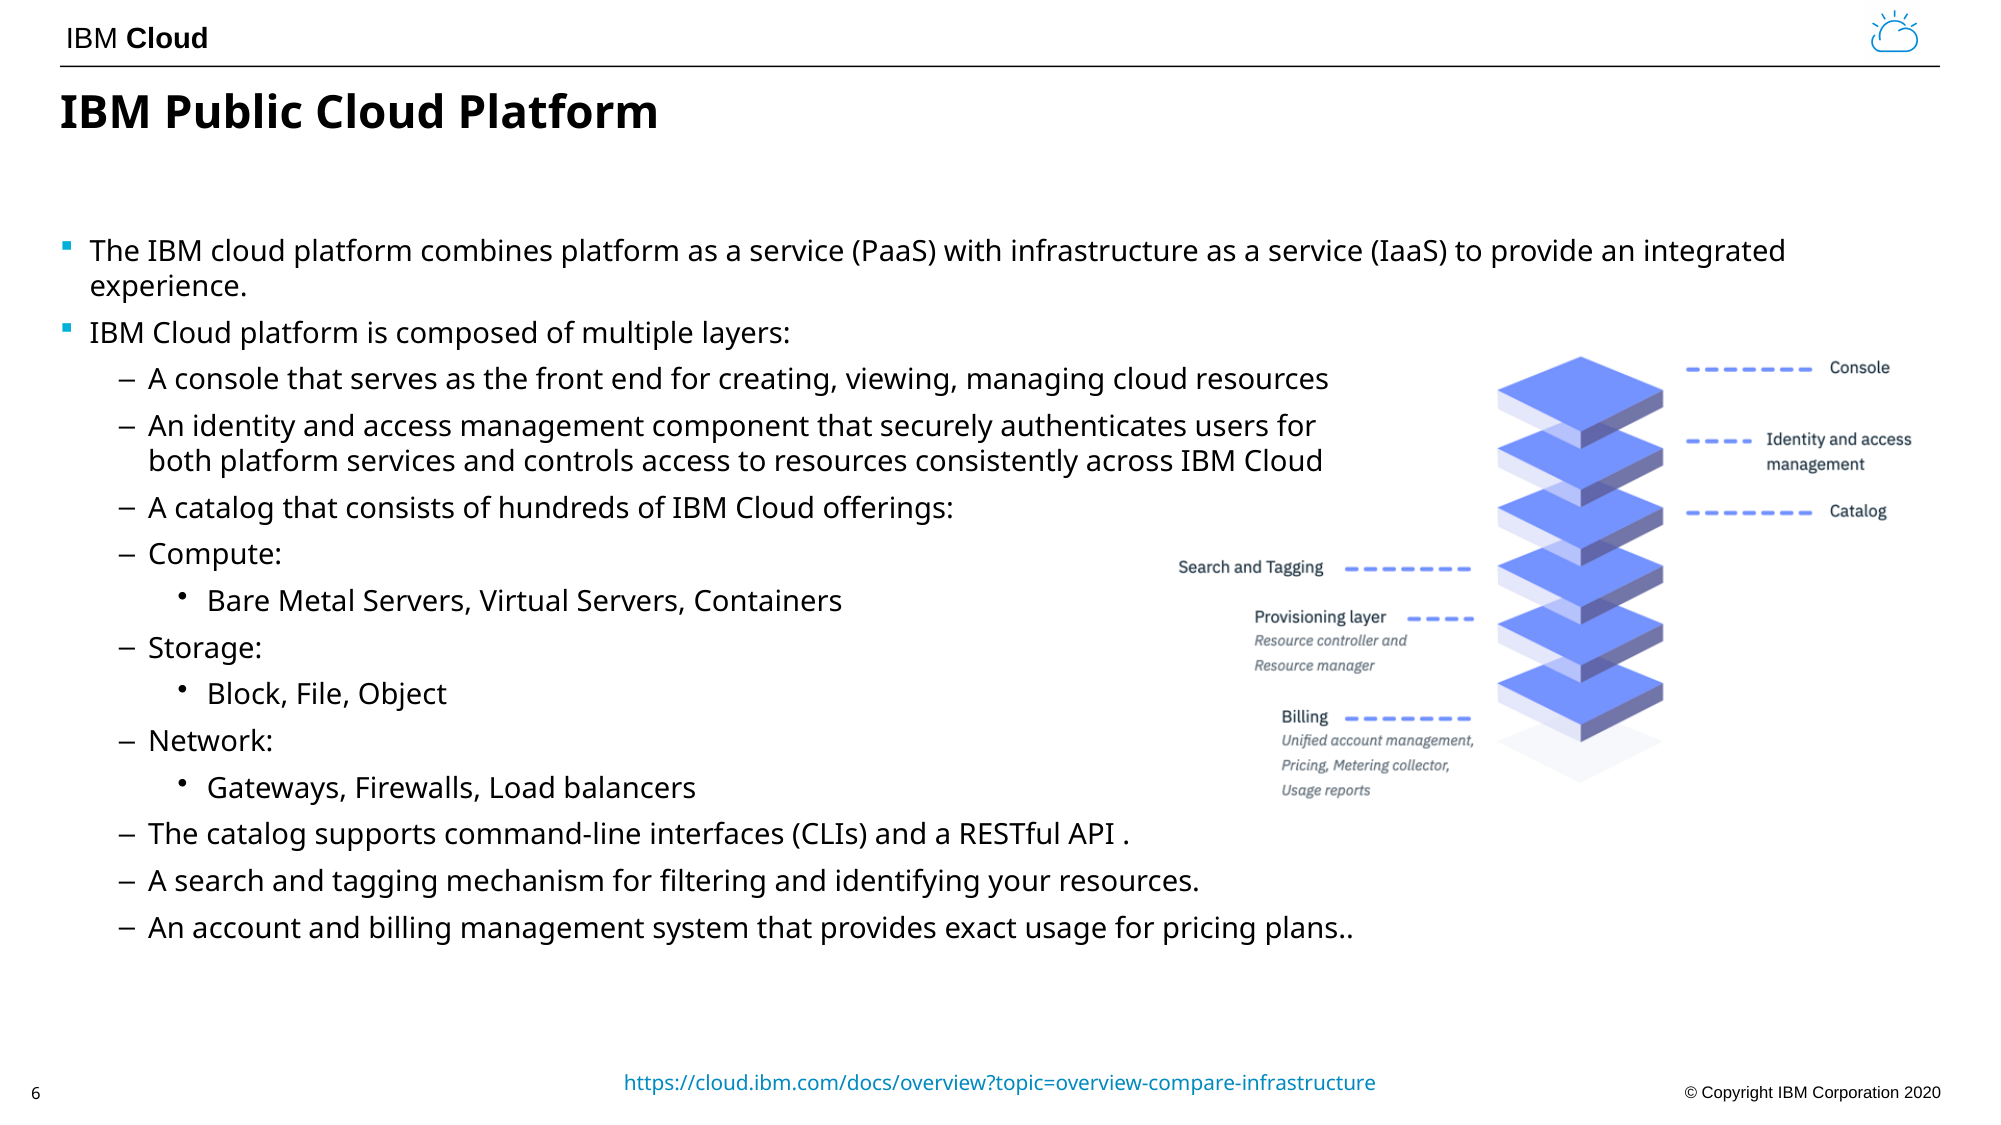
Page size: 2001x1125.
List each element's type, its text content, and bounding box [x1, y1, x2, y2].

picture [1170, 348, 1929, 809]
picture [1863, 0, 1926, 63]
list The IBM cloud platform combines platform as a service (PaaS) with infrastructure as a service (IaaS) to provide an integrated experience. IBM Cloud platform is composed of multiple layers: A console that serves as the front end for creating, viewing, managing cloud resources An identity and access management component that securely authenticates users for both platform services and controls access to resources consistently across IBM Cloud A catalog that consists of hundreds of IBM Cloud offerings: Compute: Bare Metal Servers, Virtual Servers, Containers Storage: Block, File, Object Network: Gateways, Firewalls, Load balancers The catalog supports command-line interfaces (CLIs) and a RESTful API . A search and tagging mechanism for filtering and identifying your resources. An account and billing management system that provides exact usage for pricing plans.. [60, 224, 1940, 1050]
text_box https://cloud.ibm.com/docs/overview?topic=overview-compare-infrastructure [500, 1062, 1500, 1106]
title IBM Public Cloud Platform [60, 75, 1940, 213]
slide_number 6 [7, 1071, 134, 1125]
